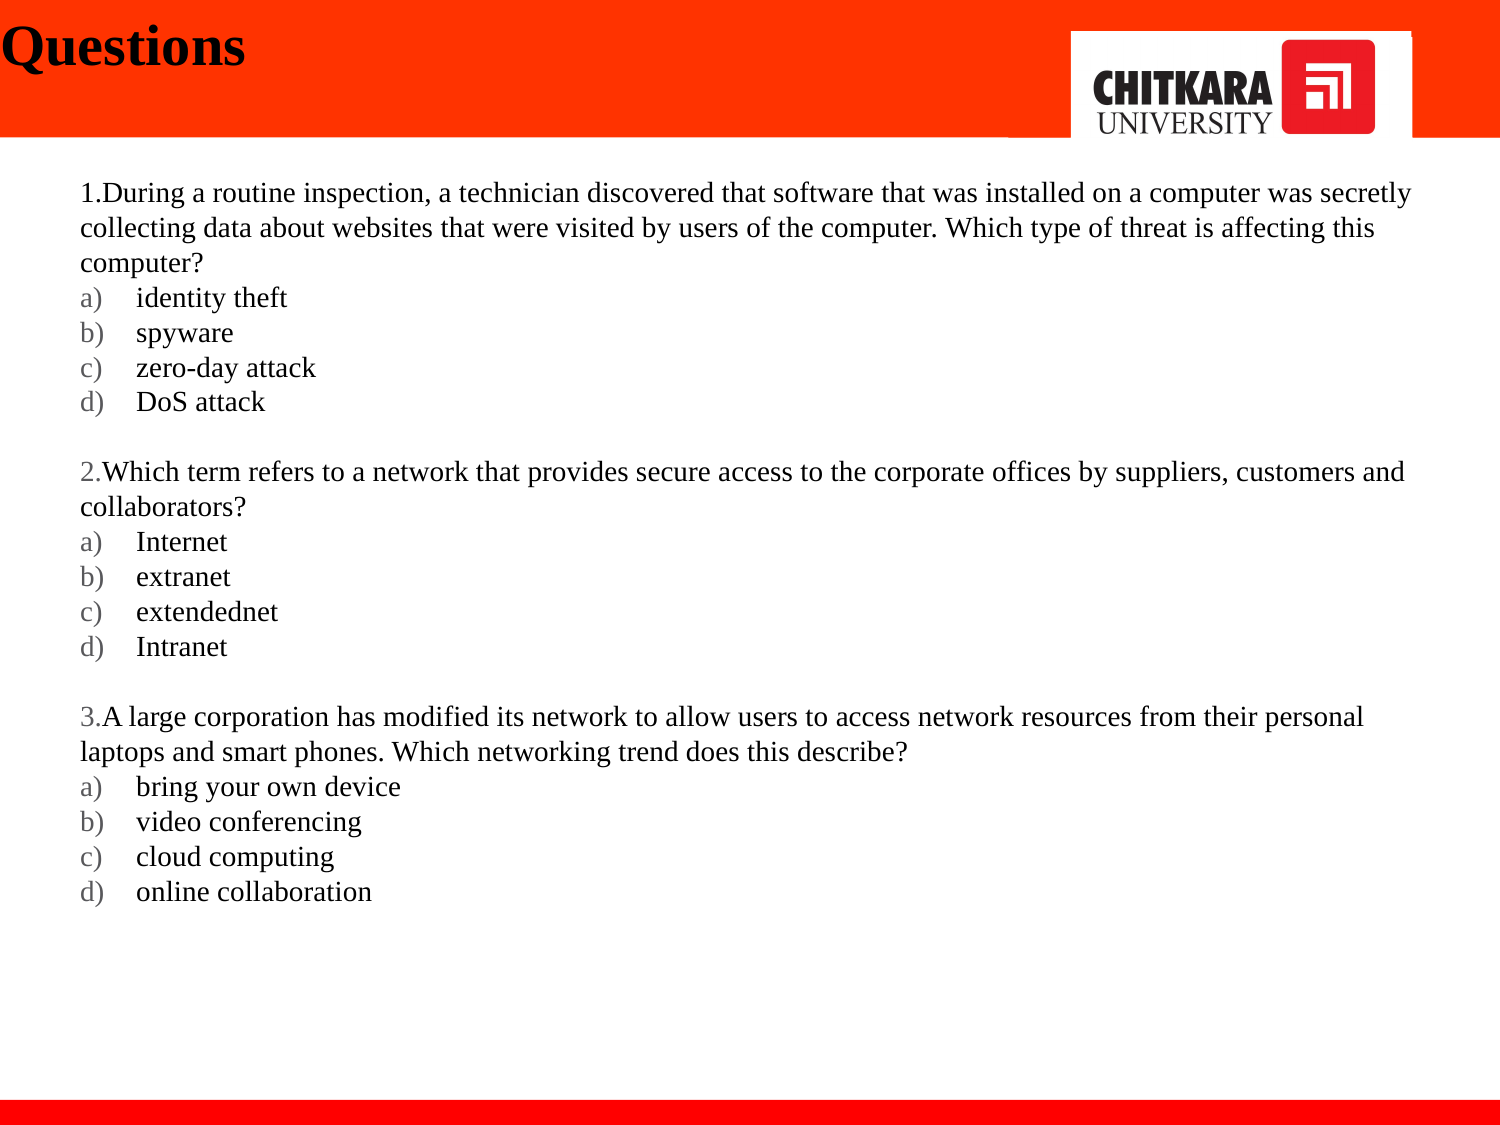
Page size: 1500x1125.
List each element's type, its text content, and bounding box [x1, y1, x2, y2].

title Questions [0, 0, 707, 93]
picture [1074, 37, 1390, 138]
text_box 1.During a routine inspection, a technician discovered that software that was installed on a computer was secretly collecting data about websites that were visited by users of the computer. Which type of threat is affecting this computer? identity theft spyware zero-day attack DoS attack​ Which term refers to a network that provides secure access to the corporate offices by suppliers, customers and collaborators? Internet extranet extendednet Intranet A large corporation has modified its network to allow users to access network resources from their personal laptops and smart phones. Which networking trend does this describe? bring your own device video conferencing cloud computing online collaboration [79, 173, 1451, 934]
